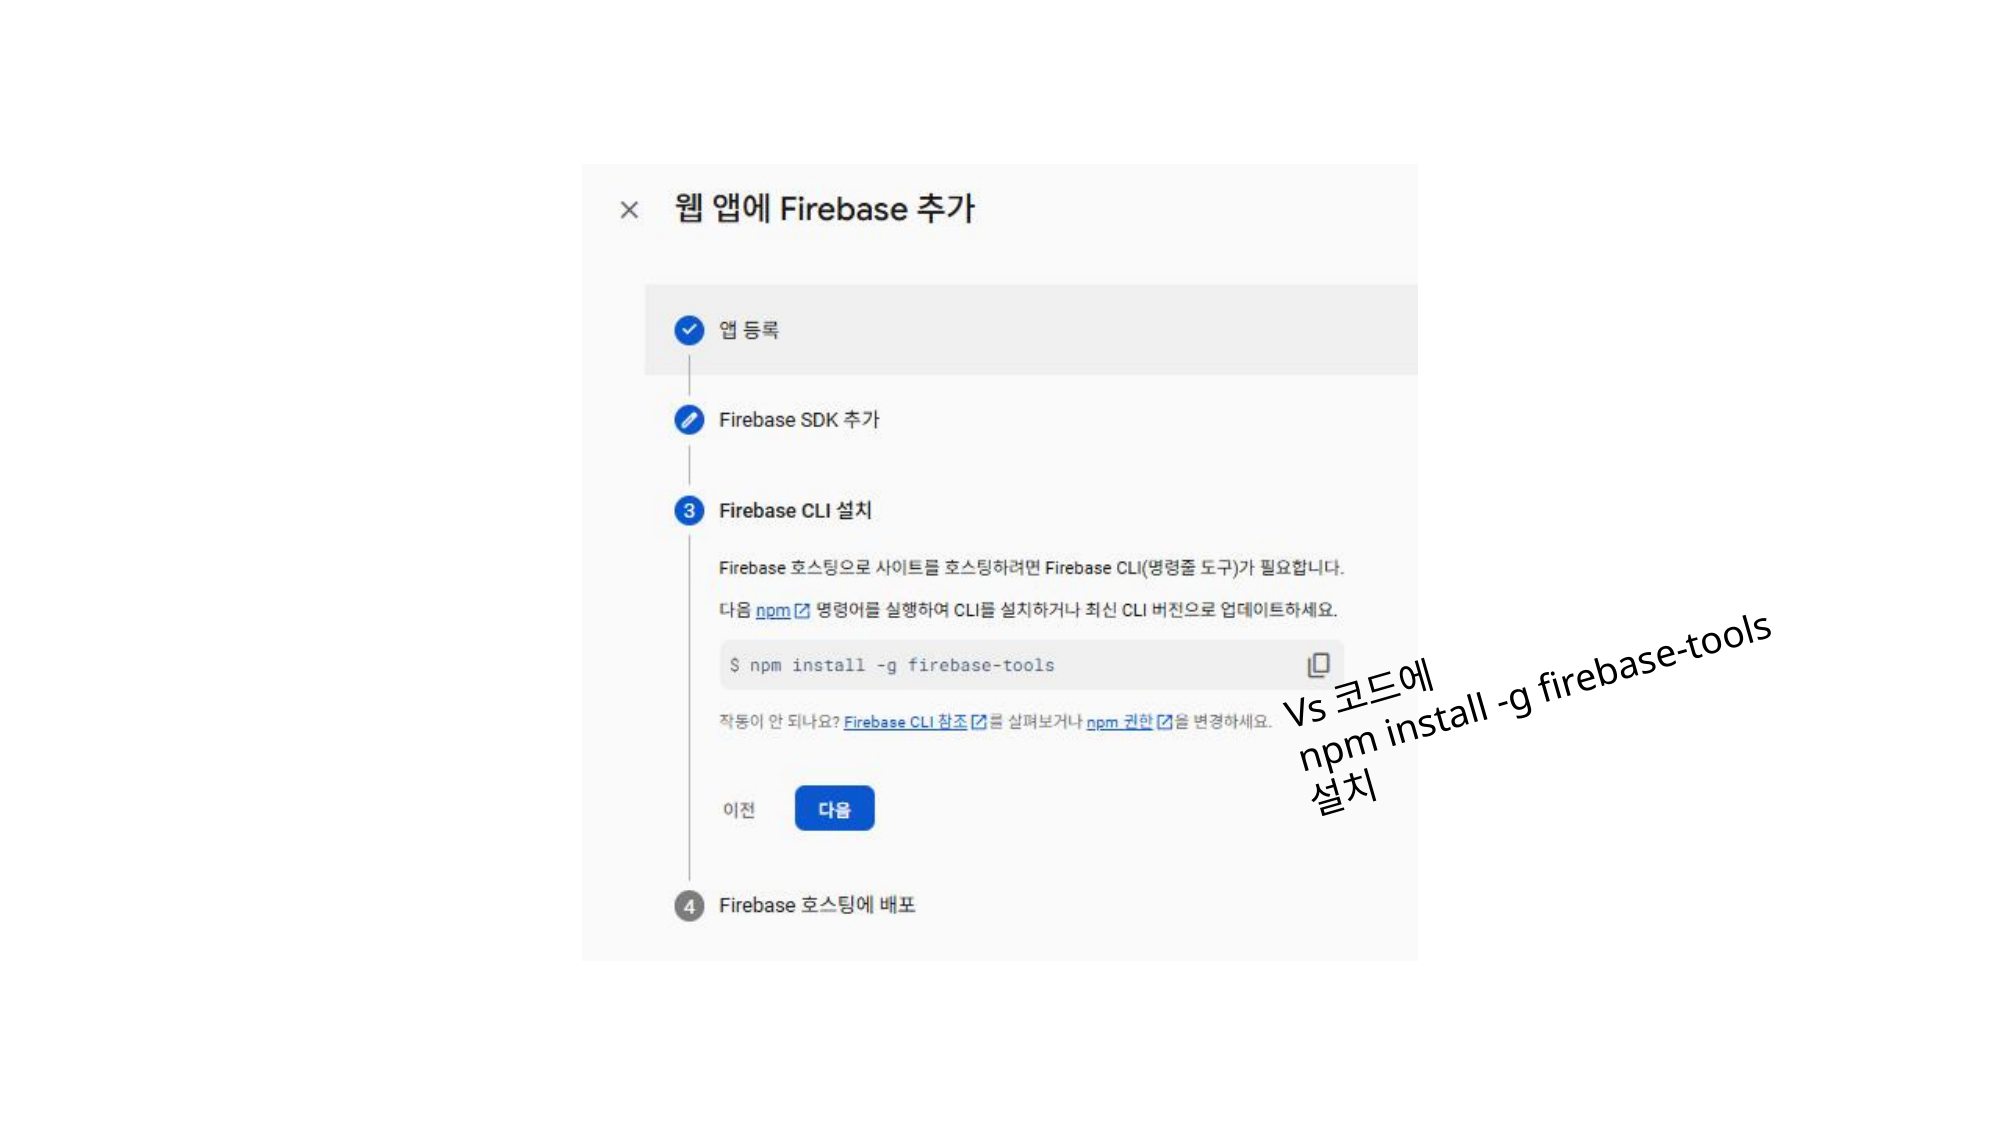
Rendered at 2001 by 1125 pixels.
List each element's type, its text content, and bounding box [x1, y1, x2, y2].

text_box Vs코드에 npm install -g firebase-tools 설치 [1263, 529, 1861, 835]
text_box [581, 164, 1418, 961]
